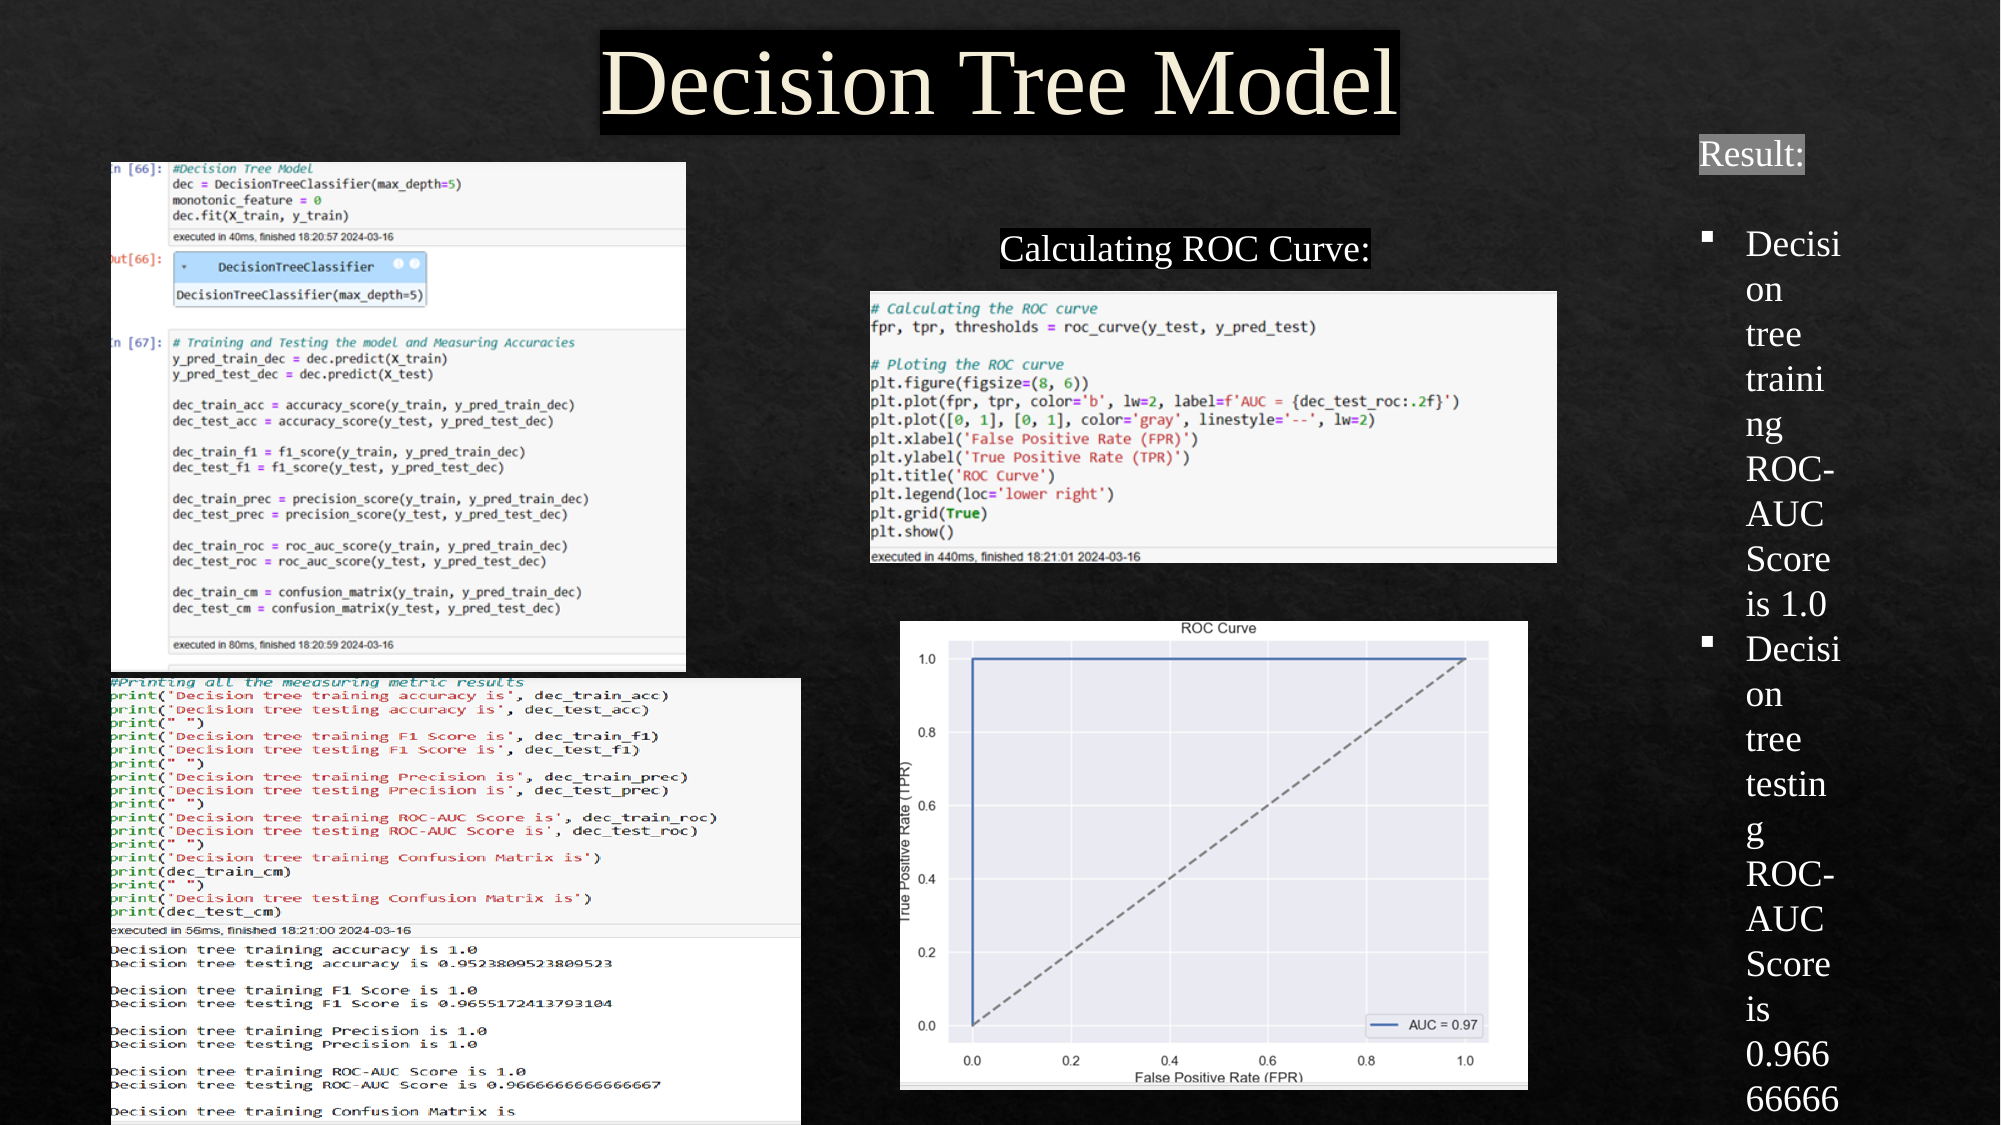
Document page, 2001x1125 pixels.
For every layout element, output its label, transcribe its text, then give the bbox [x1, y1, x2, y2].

picture [899, 621, 1528, 1091]
title Decision Tree Model [150, 24, 1850, 143]
text_box Result: Decision tree training ROC-AUC Score is 1.0 Decision tree testing ROC-AUC Score is 0.9666666666666667 [1684, 122, 1859, 1125]
text_box Calculating ROC Curve: [984, 216, 1573, 276]
picture [111, 678, 802, 1125]
picture [111, 161, 686, 672]
picture [870, 290, 1558, 563]
